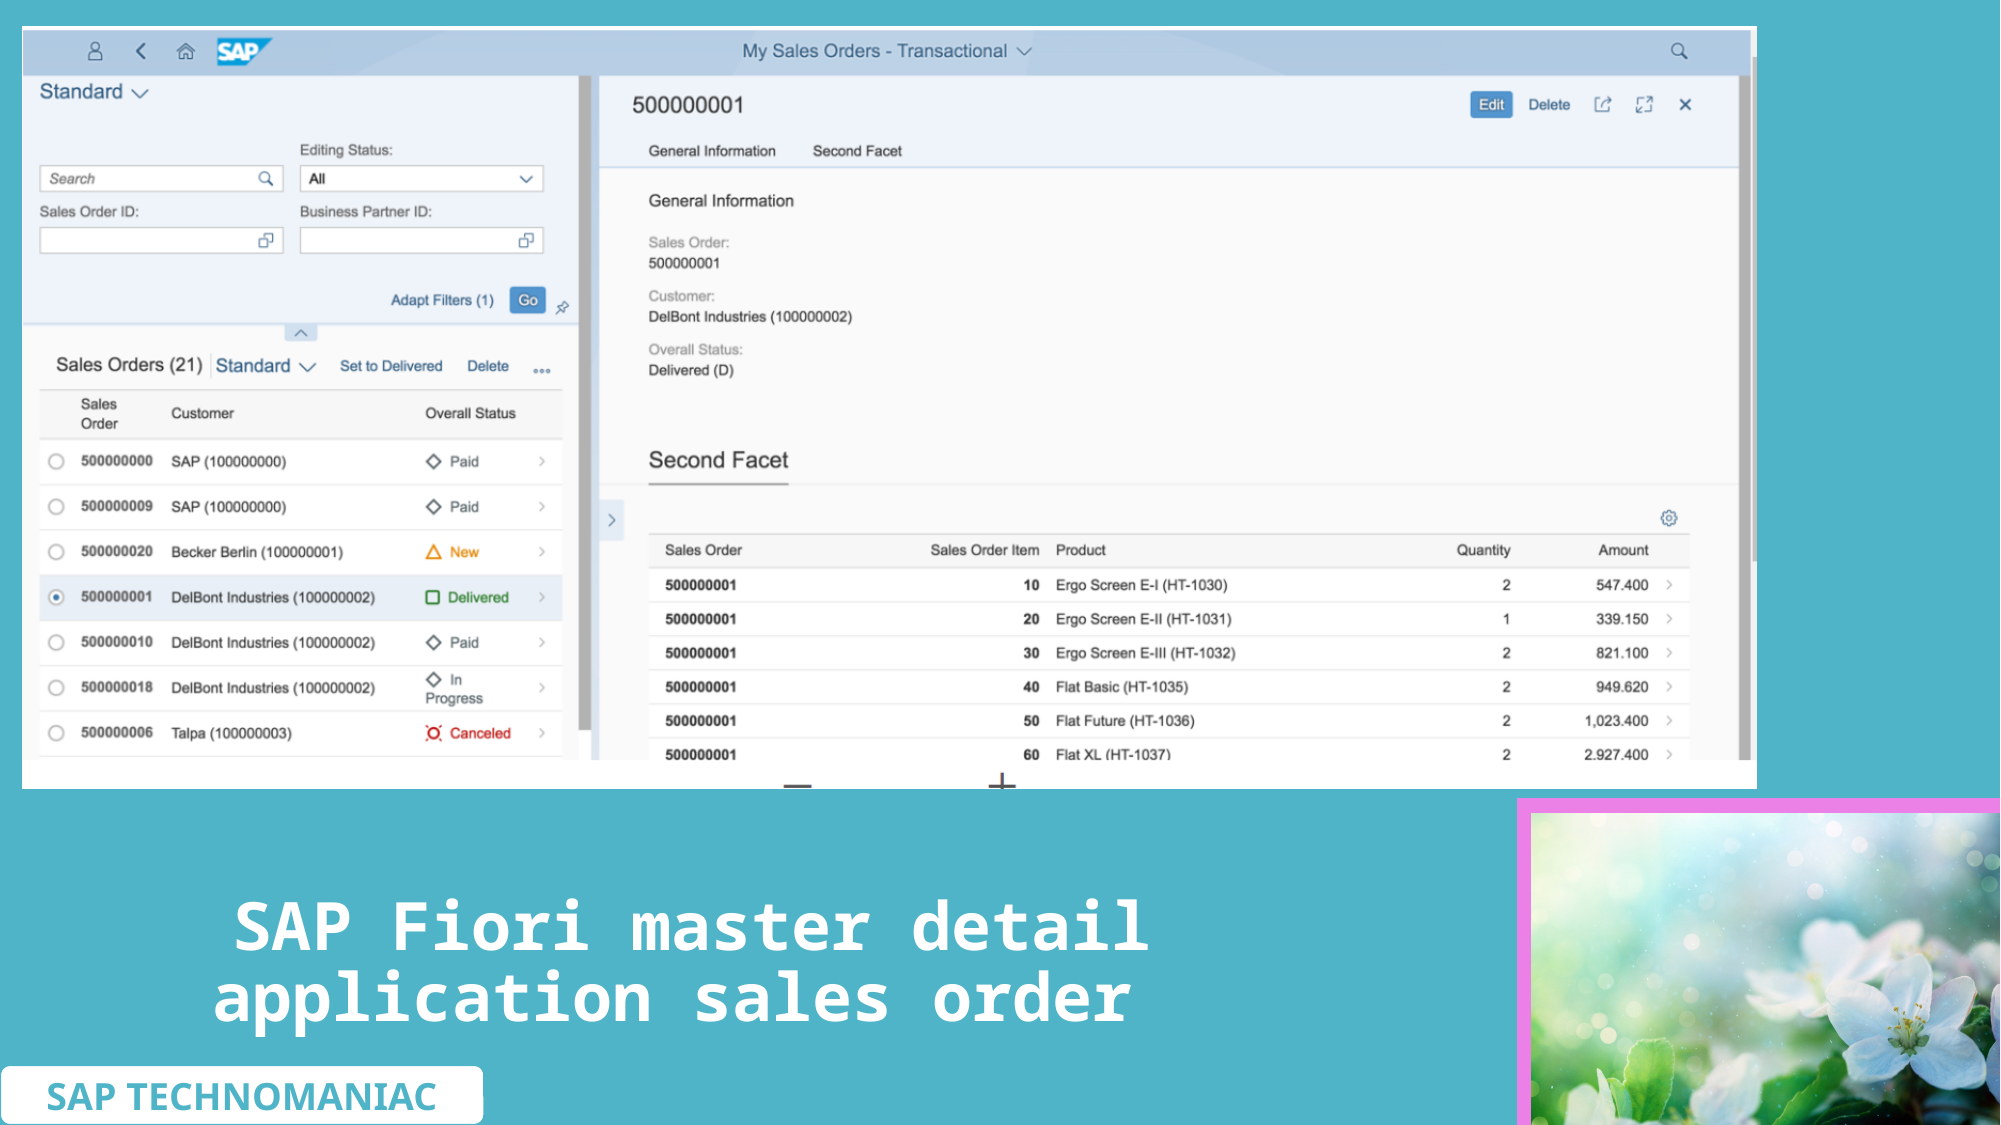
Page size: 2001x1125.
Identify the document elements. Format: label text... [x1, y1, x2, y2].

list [22, 26, 1757, 790]
title SAP Fiori master detail application sales order [39, 873, 1346, 1055]
picture [1531, 813, 2000, 1125]
